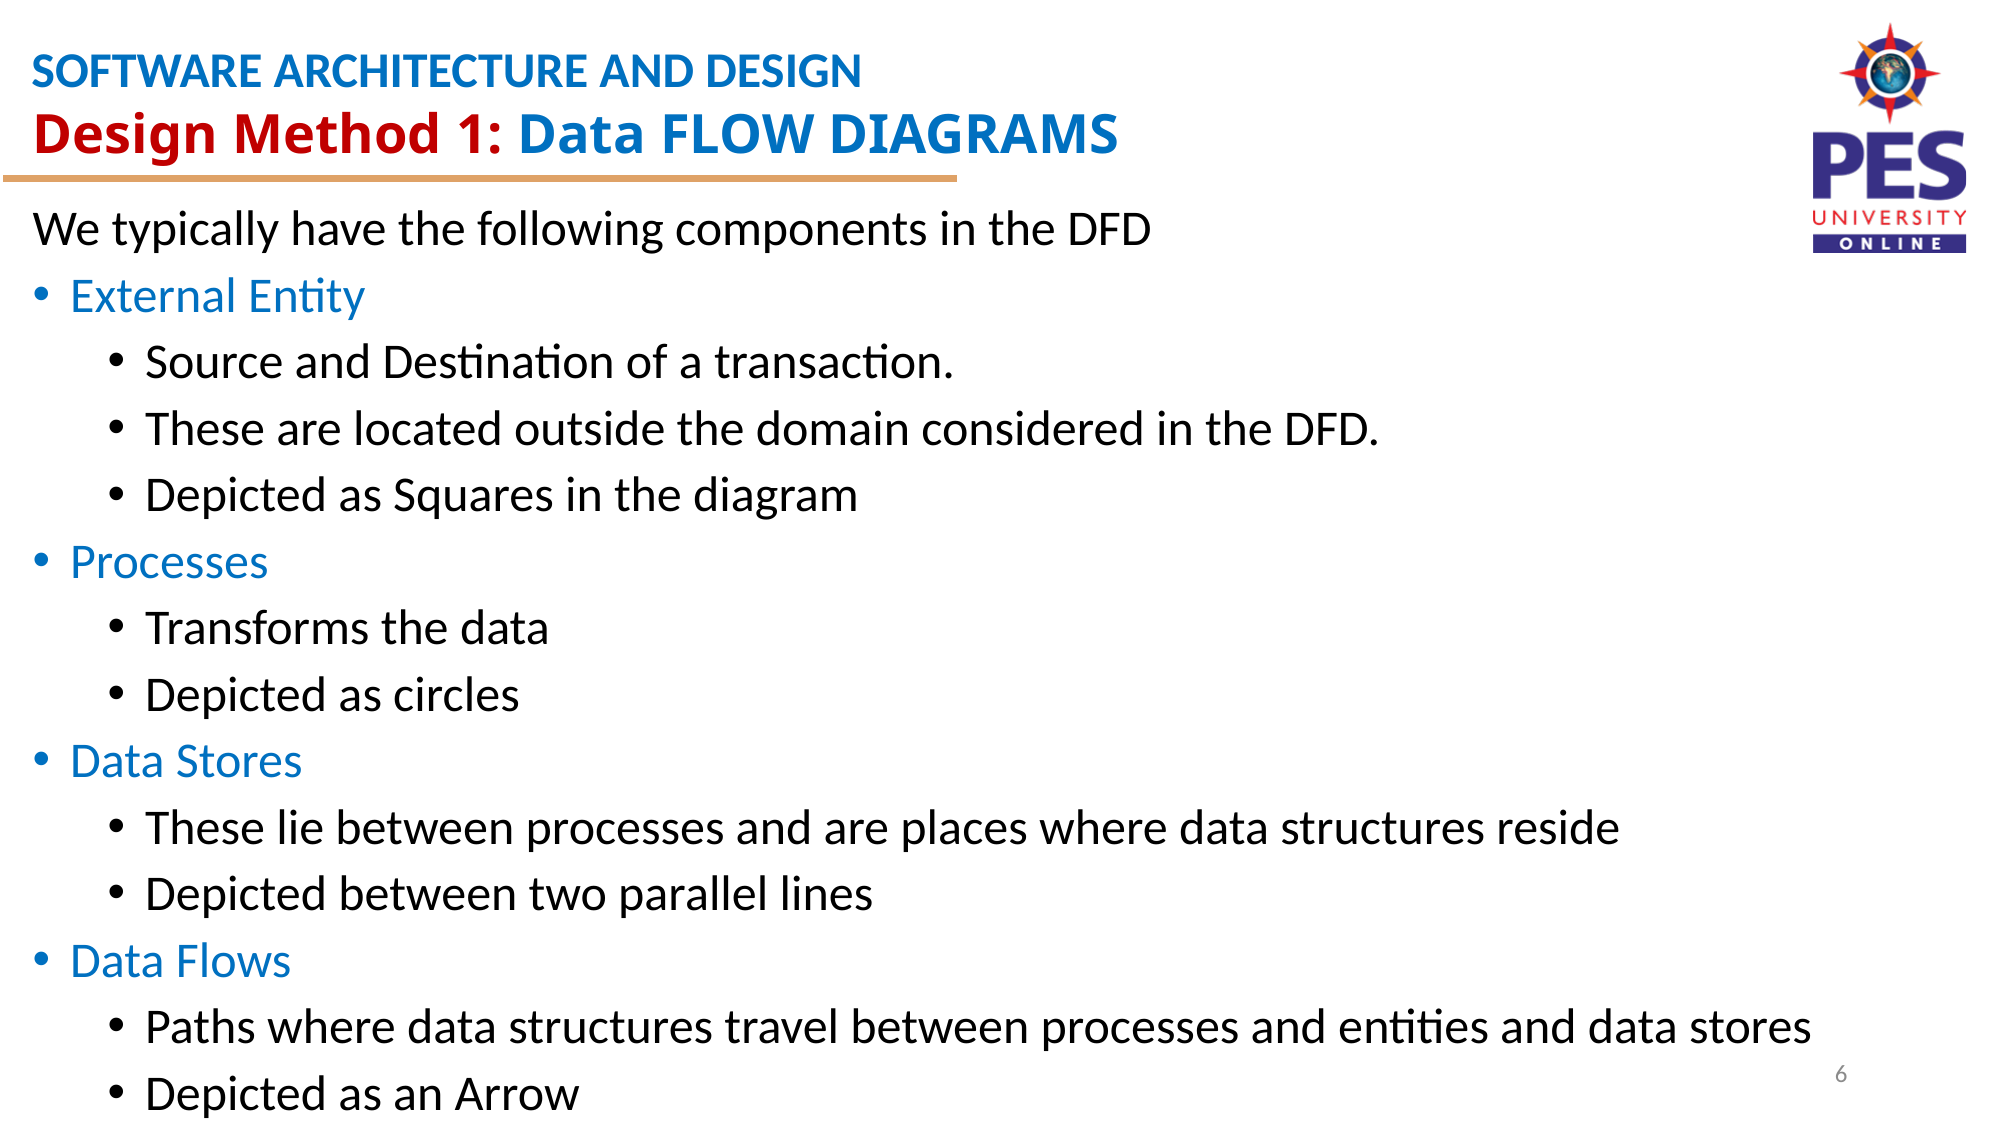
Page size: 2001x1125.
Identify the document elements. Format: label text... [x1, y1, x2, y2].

picture [1813, 22, 1967, 195]
list We typically have the following components in the DFD External Entity Source and Destination of a transaction. These are located outside the domain considered in the DFD. Depicted as Squares in the diagram Processes Transforms the data Depicted as circles Data Stores These lie between processes and are places where data structures reside Depicted between two parallel lines Data Flows Paths where data structures travel between processes and entities and data stores Depicted as an Arrow [17, 195, 2000, 1125]
title Design Method 1: Data FLOW DIAGRAMS [17, 48, 1383, 195]
